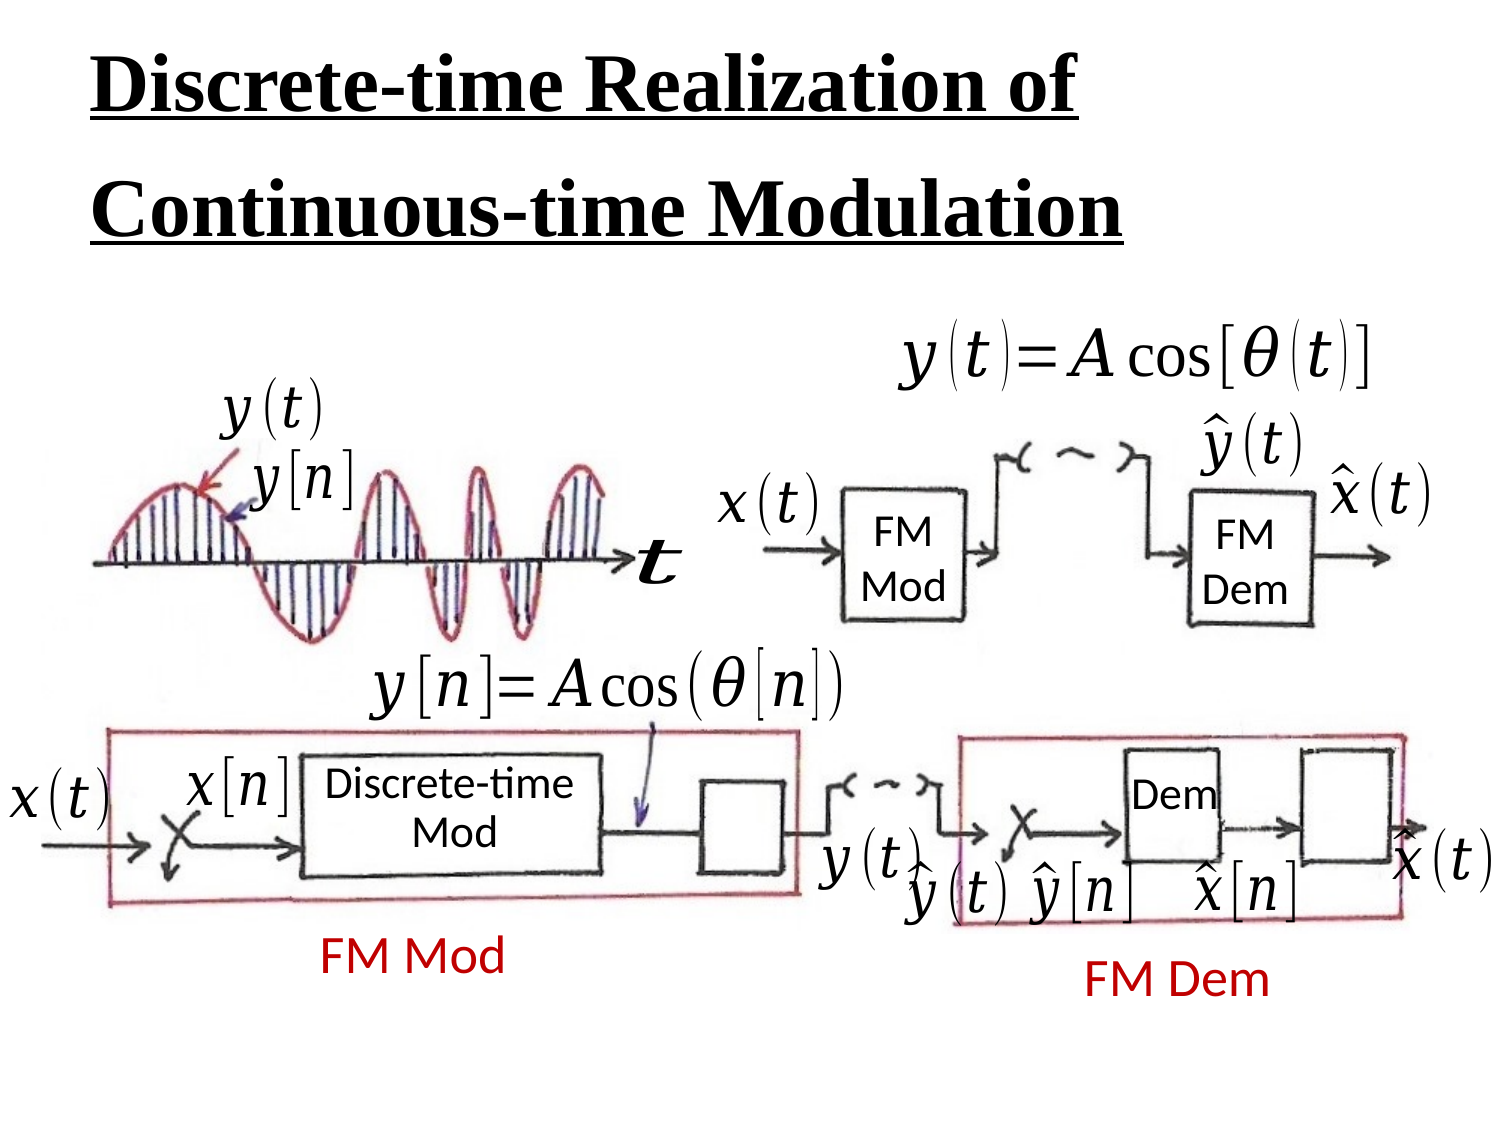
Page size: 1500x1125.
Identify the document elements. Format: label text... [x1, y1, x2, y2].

text_box FM Dem [1057, 942, 1299, 1015]
text_box Discrete-time Realization of Continuous-time Modulation [0, 0, 1500, 261]
text_box FM Mod [289, 942, 538, 992]
picture [41, 438, 1434, 934]
